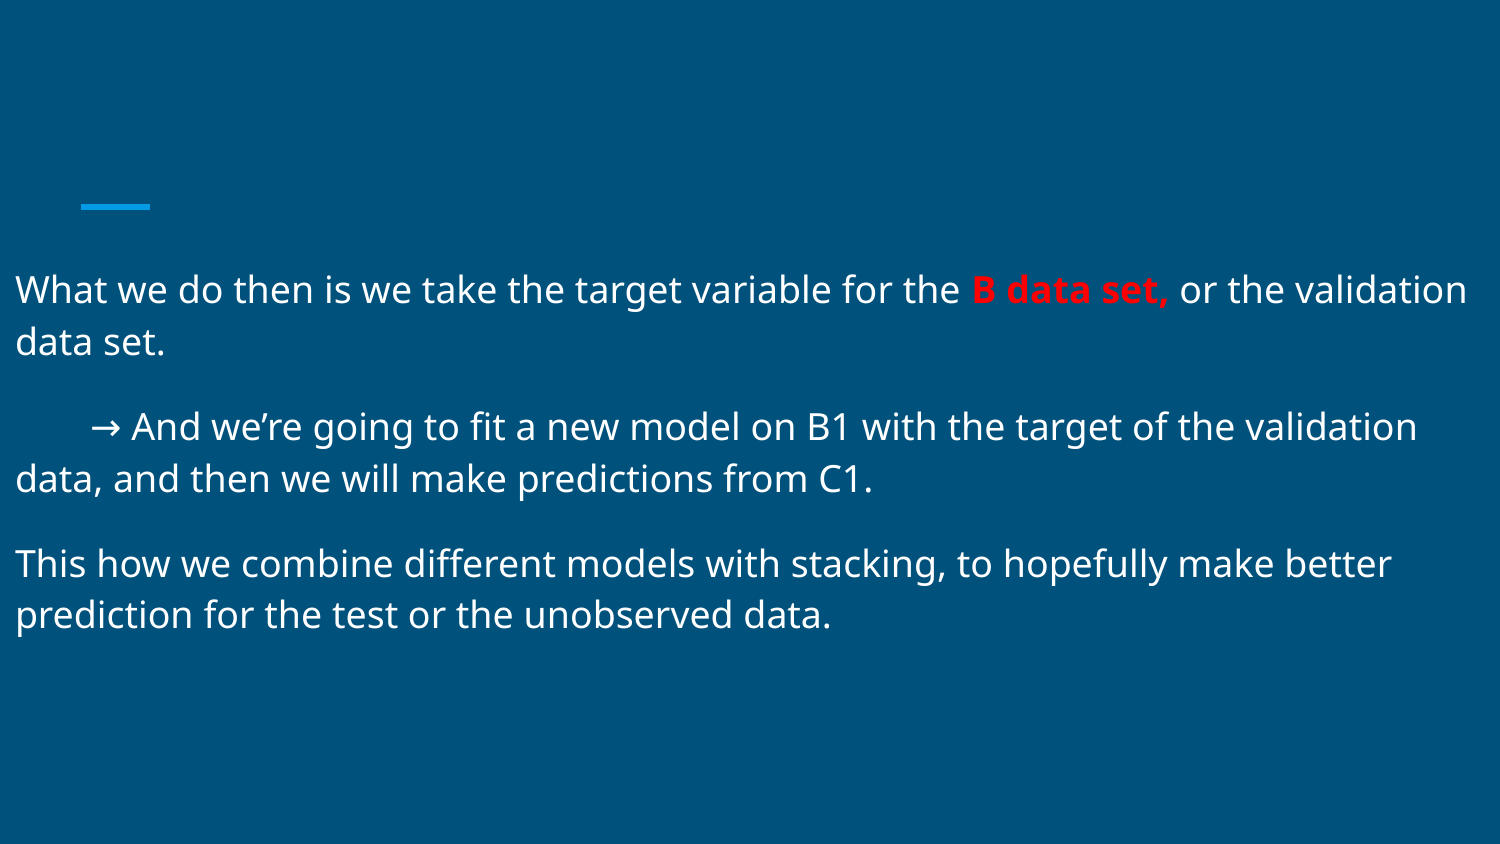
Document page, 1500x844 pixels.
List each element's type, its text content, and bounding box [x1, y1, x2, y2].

list What we do then is we take the target variable for the B data set, or the validation data set. → And we’re going to fit a new model on B1 with the target of the validation data, and then we will make predictions from C1. This how we combine different models with stacking, to hopefully make better prediction for the test or the unobserved data. [0, 244, 1500, 844]
